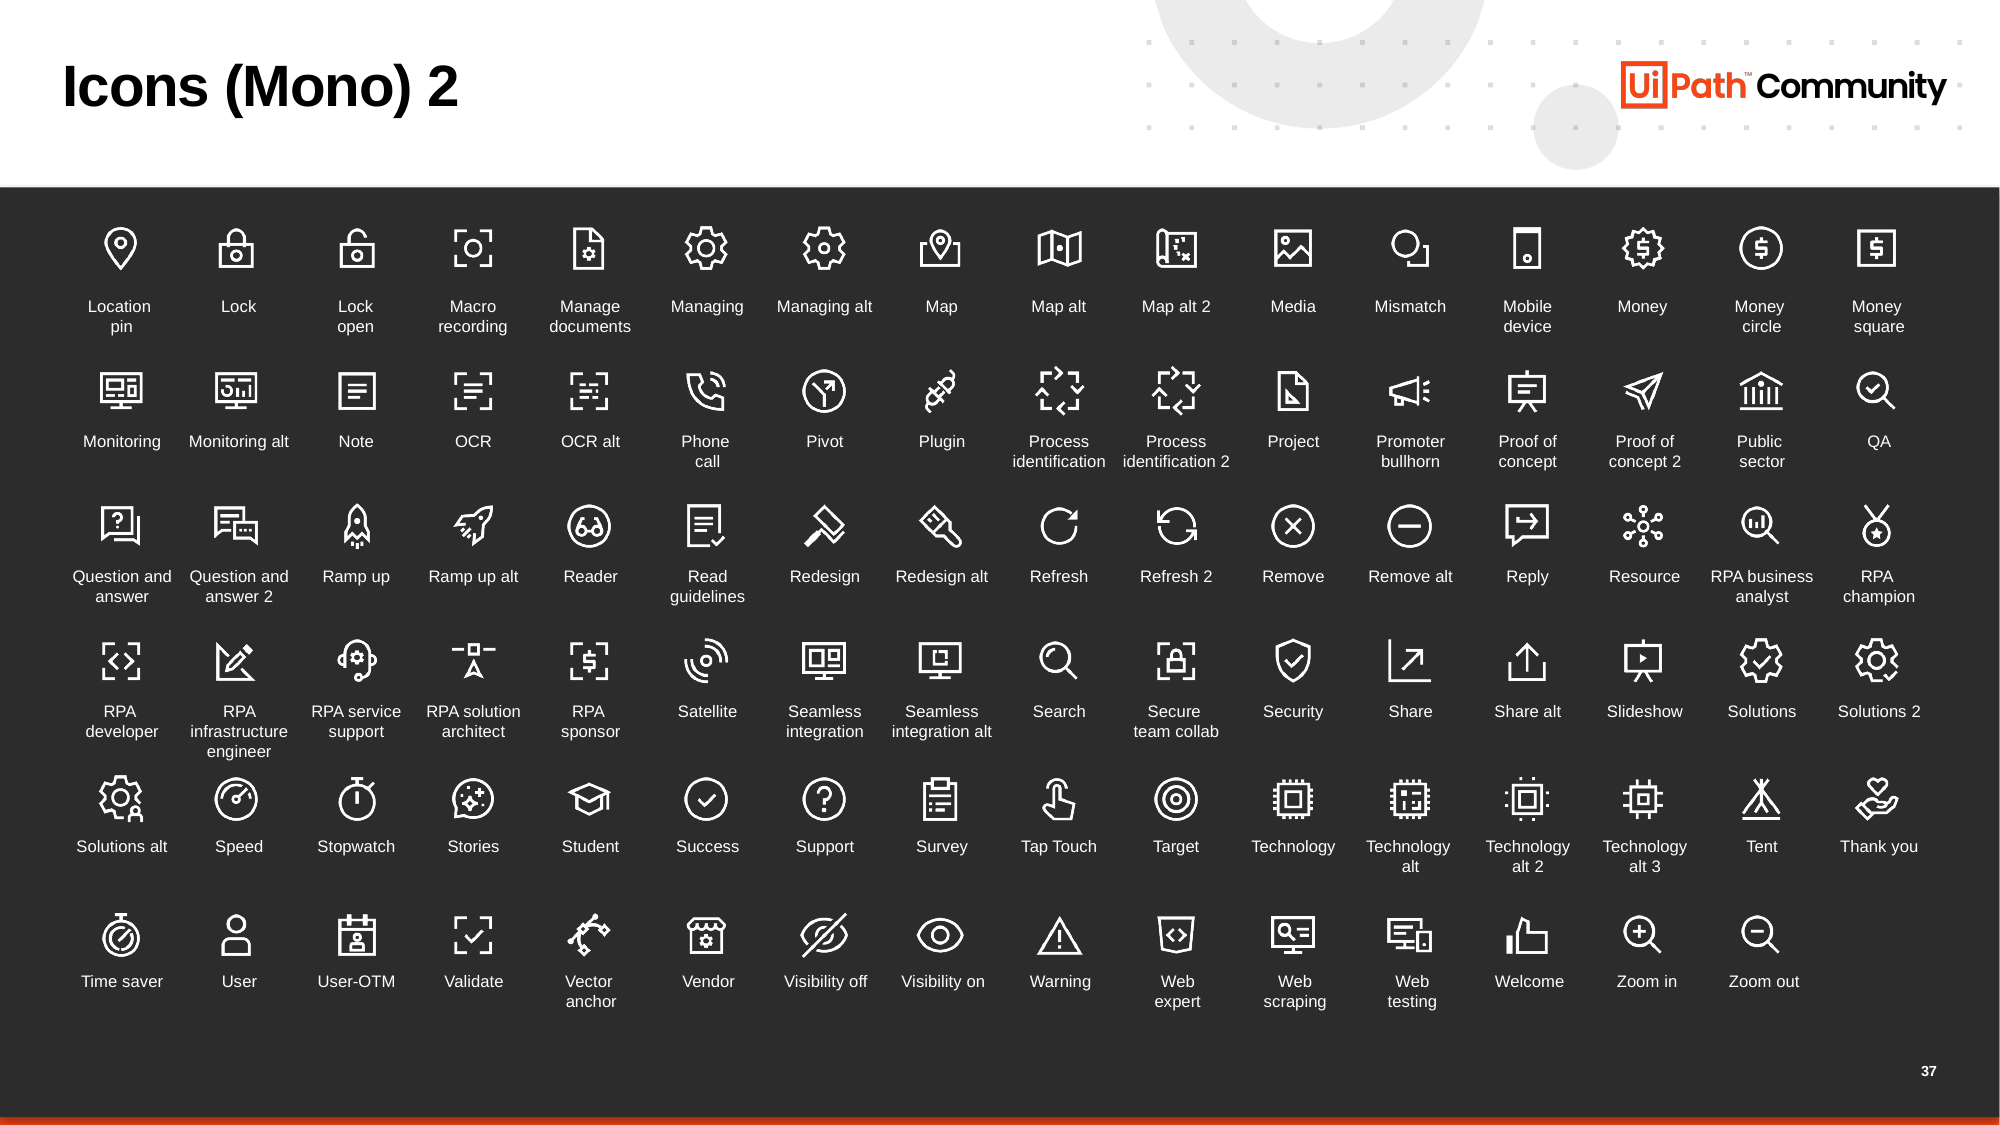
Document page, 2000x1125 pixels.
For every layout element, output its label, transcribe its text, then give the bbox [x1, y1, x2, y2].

picture [1623, 504, 1663, 548]
picture [683, 777, 728, 821]
picture [802, 641, 846, 680]
picture [338, 228, 375, 269]
picture [452, 778, 494, 820]
picture [1275, 638, 1311, 683]
picture [97, 774, 144, 823]
picture [1387, 917, 1432, 953]
picture [1505, 916, 1548, 954]
picture [1039, 640, 1080, 681]
picture [104, 225, 137, 271]
picture [684, 916, 727, 954]
picture [1741, 778, 1781, 820]
picture [1504, 504, 1549, 548]
picture [1274, 229, 1312, 267]
picture [1037, 229, 1082, 267]
picture [98, 371, 143, 410]
picture [1739, 226, 1783, 271]
picture [1739, 638, 1783, 683]
picture [802, 368, 846, 413]
picture [218, 228, 254, 269]
picture [1857, 229, 1896, 267]
picture [214, 371, 258, 410]
picture [682, 637, 729, 684]
picture [1741, 506, 1781, 546]
picture [1621, 370, 1664, 411]
text_box 37 [1879, 1061, 1937, 1082]
picture [1512, 227, 1542, 270]
picture [683, 226, 728, 271]
picture [1623, 915, 1663, 956]
picture [922, 777, 958, 821]
picture [337, 914, 376, 957]
picture [802, 777, 846, 821]
picture [1273, 778, 1313, 820]
picture [101, 506, 140, 546]
picture [1624, 638, 1662, 683]
picture [216, 640, 256, 681]
picture [1277, 370, 1309, 411]
picture [1387, 504, 1432, 548]
picture [1862, 504, 1891, 548]
picture [1618, 58, 1949, 113]
picture [451, 642, 496, 679]
picture [335, 639, 378, 682]
picture [918, 641, 963, 680]
picture [453, 228, 494, 269]
picture [685, 504, 726, 548]
picture [1741, 915, 1781, 956]
picture [337, 777, 376, 821]
picture [343, 503, 370, 549]
picture [1154, 777, 1198, 821]
title Icons (Mono) 2 [62, 58, 1147, 172]
picture [1389, 778, 1430, 820]
picture [1387, 638, 1432, 683]
picture [1621, 226, 1665, 271]
picture [221, 914, 251, 957]
picture [924, 367, 956, 414]
picture [1856, 370, 1897, 411]
picture [1271, 504, 1315, 548]
picture [1738, 370, 1784, 411]
picture [1854, 638, 1899, 683]
picture [453, 370, 494, 411]
picture [1157, 506, 1197, 545]
picture [1623, 778, 1663, 820]
picture [1036, 915, 1083, 956]
picture [453, 915, 494, 956]
picture [569, 640, 610, 681]
picture [916, 917, 965, 953]
picture [1507, 368, 1546, 413]
picture [1040, 507, 1079, 545]
picture [802, 226, 846, 271]
picture [1149, 365, 1202, 416]
picture [1156, 640, 1196, 681]
picture [1507, 642, 1546, 681]
picture [919, 229, 962, 267]
picture [453, 505, 494, 547]
picture [918, 504, 963, 548]
picture [1154, 228, 1197, 269]
picture [214, 777, 258, 821]
picture [1853, 777, 1900, 821]
picture [569, 370, 610, 411]
picture [1034, 365, 1085, 416]
picture [100, 640, 141, 681]
picture [214, 506, 258, 546]
picture [1504, 777, 1549, 821]
picture [1388, 376, 1431, 406]
picture [1042, 777, 1077, 821]
picture [1390, 229, 1429, 267]
picture [800, 912, 848, 959]
picture [337, 371, 376, 410]
picture [573, 226, 605, 271]
picture [802, 504, 846, 548]
picture [1271, 916, 1315, 954]
picture [567, 504, 612, 548]
picture [1157, 916, 1195, 954]
picture [567, 913, 612, 958]
picture [566, 782, 613, 816]
picture [685, 370, 726, 411]
picture [101, 913, 140, 958]
